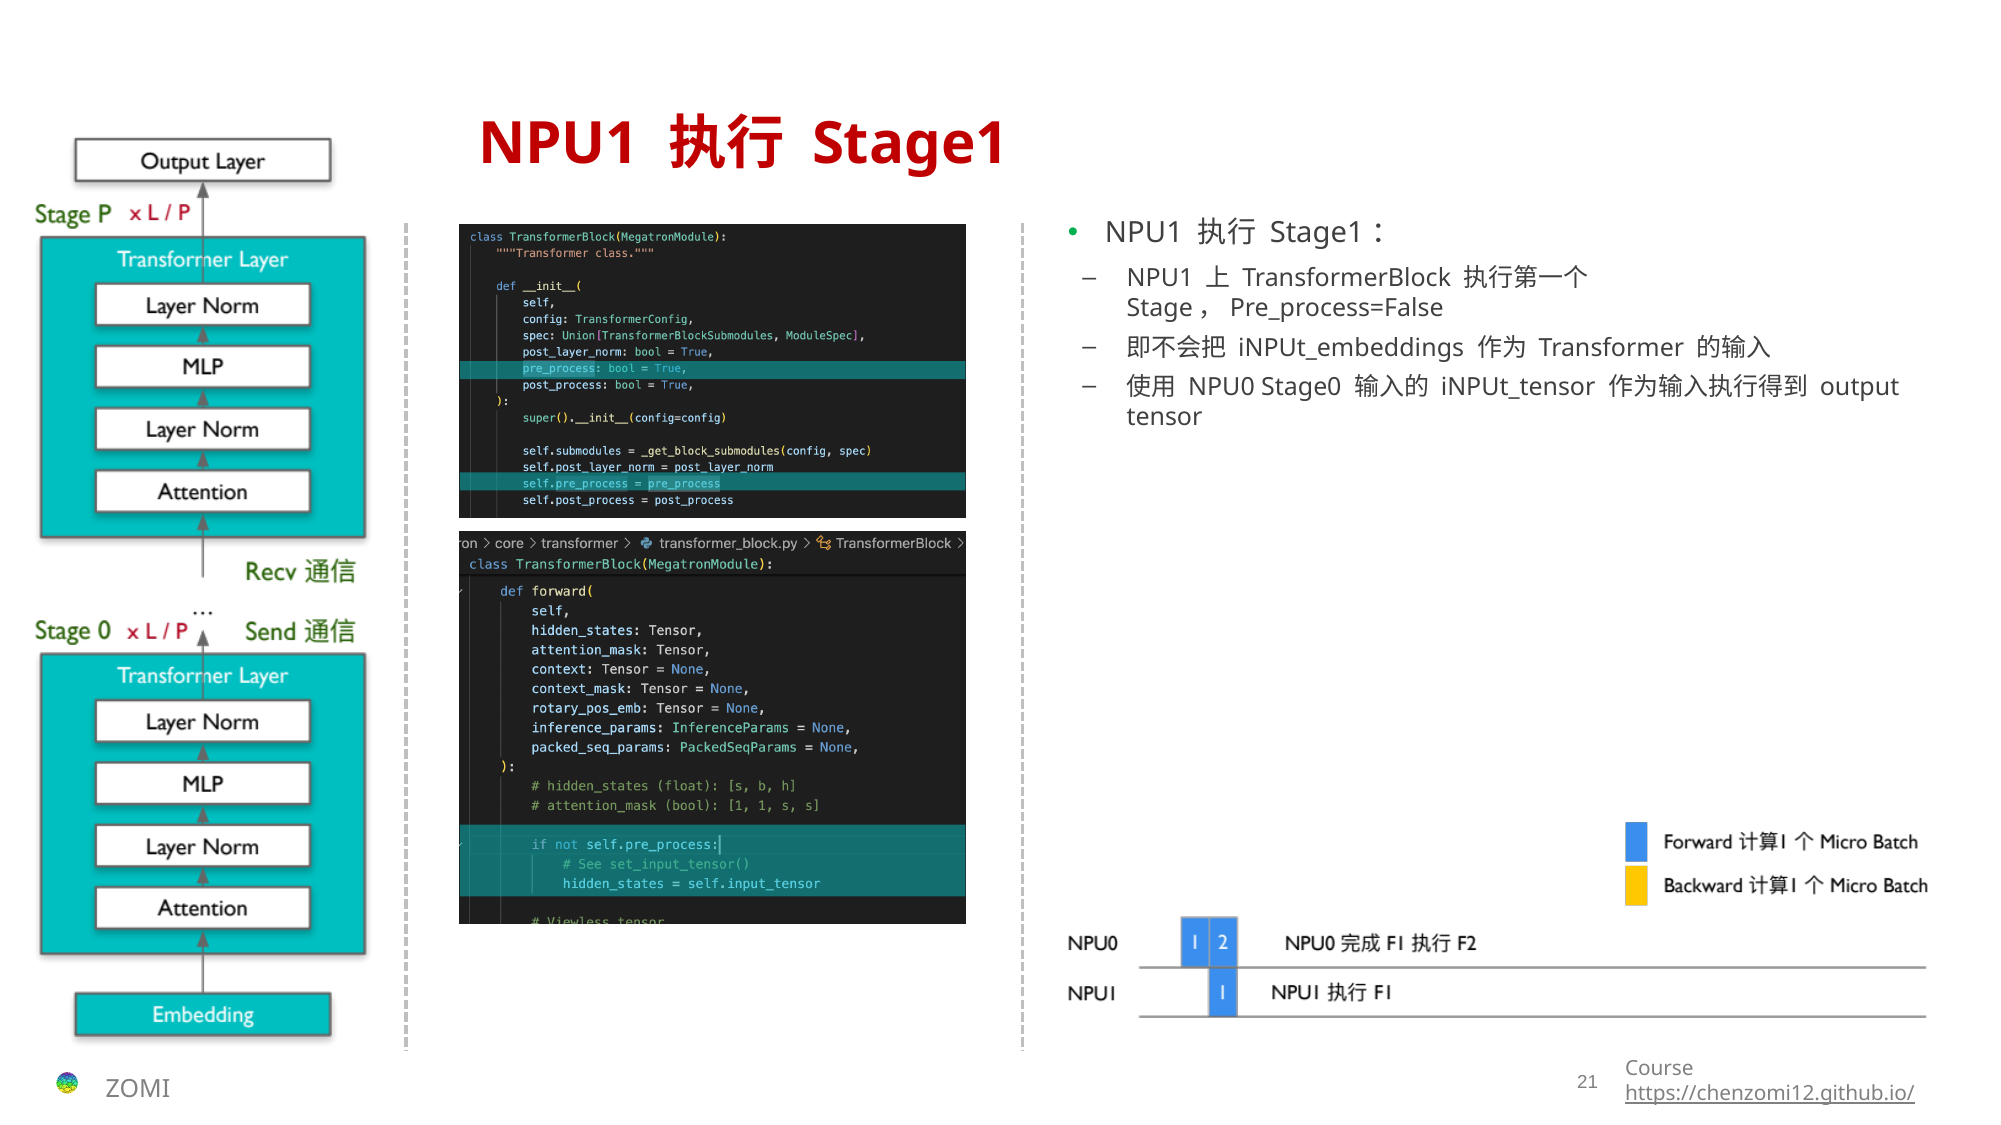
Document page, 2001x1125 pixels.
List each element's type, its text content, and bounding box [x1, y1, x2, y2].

title NPU1 执行 Stage1 [463, 91, 1927, 189]
picture [27, 131, 373, 1047]
picture [459, 224, 966, 518]
picture [1060, 819, 1934, 1018]
picture [459, 531, 966, 924]
list NPU1 执行 Stage1： NPU1 上 TransformerBlock 执行第一个 Stage，Pre_process=False 即不会把 iNPUt_embeddings 作为 Transformer 的输入 使用 NPU0 Stage0 输入的 iNPUt_tensor 作为输入执行得到 output tensor [1053, 206, 1927, 1047]
picture [57, 1073, 77, 1093]
